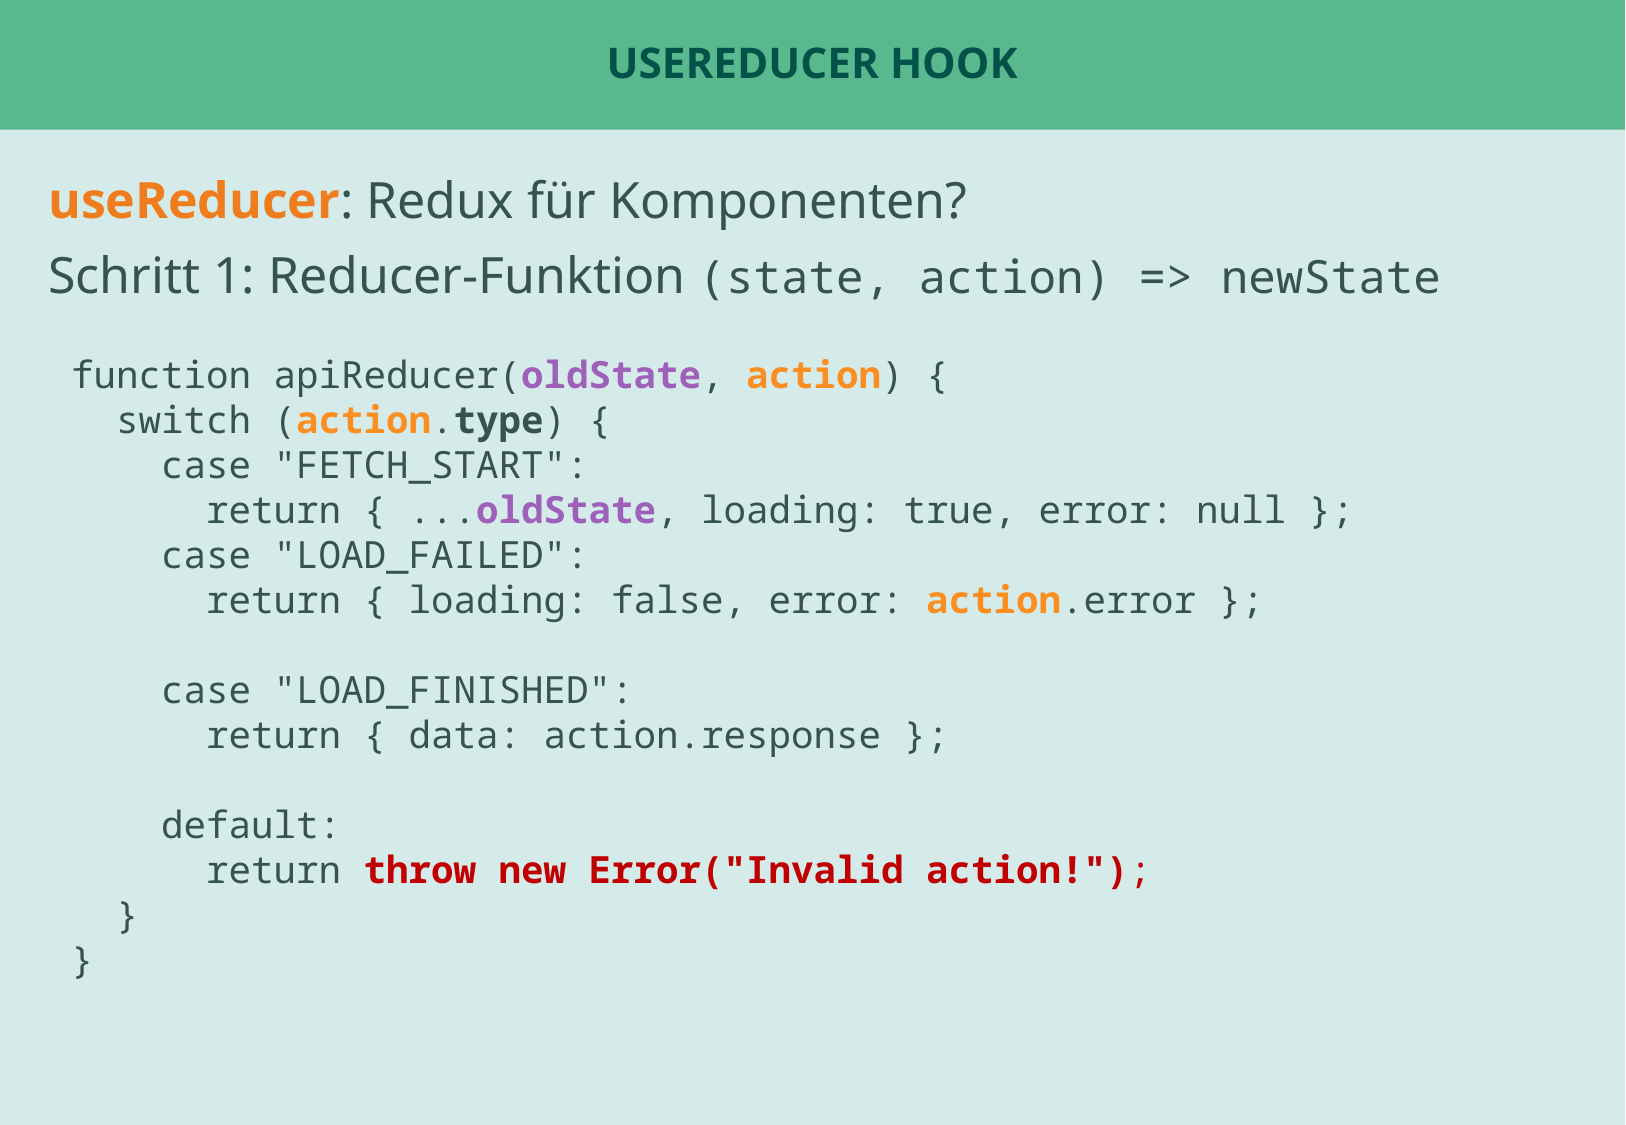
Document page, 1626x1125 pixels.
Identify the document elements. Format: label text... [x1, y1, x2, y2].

title useReducer Hook [0, 0, 1625, 130]
text_box function apiReducer(oldState, action) { switch (action.type) { case "FETCH_START": return { ...oldState, loading: true, error: null }; case "LOAD_FAILED": return { loading: false, error: action.error }; case "LOAD_FINISHED": return { data: action.response }; default: return throw new Error("Invalid action!"); } } [56, 343, 1625, 989]
list useReducer: Redux für Komponenten? Schritt 1: Reducer-Funktion (state, action) => newState [33, 168, 1592, 1043]
